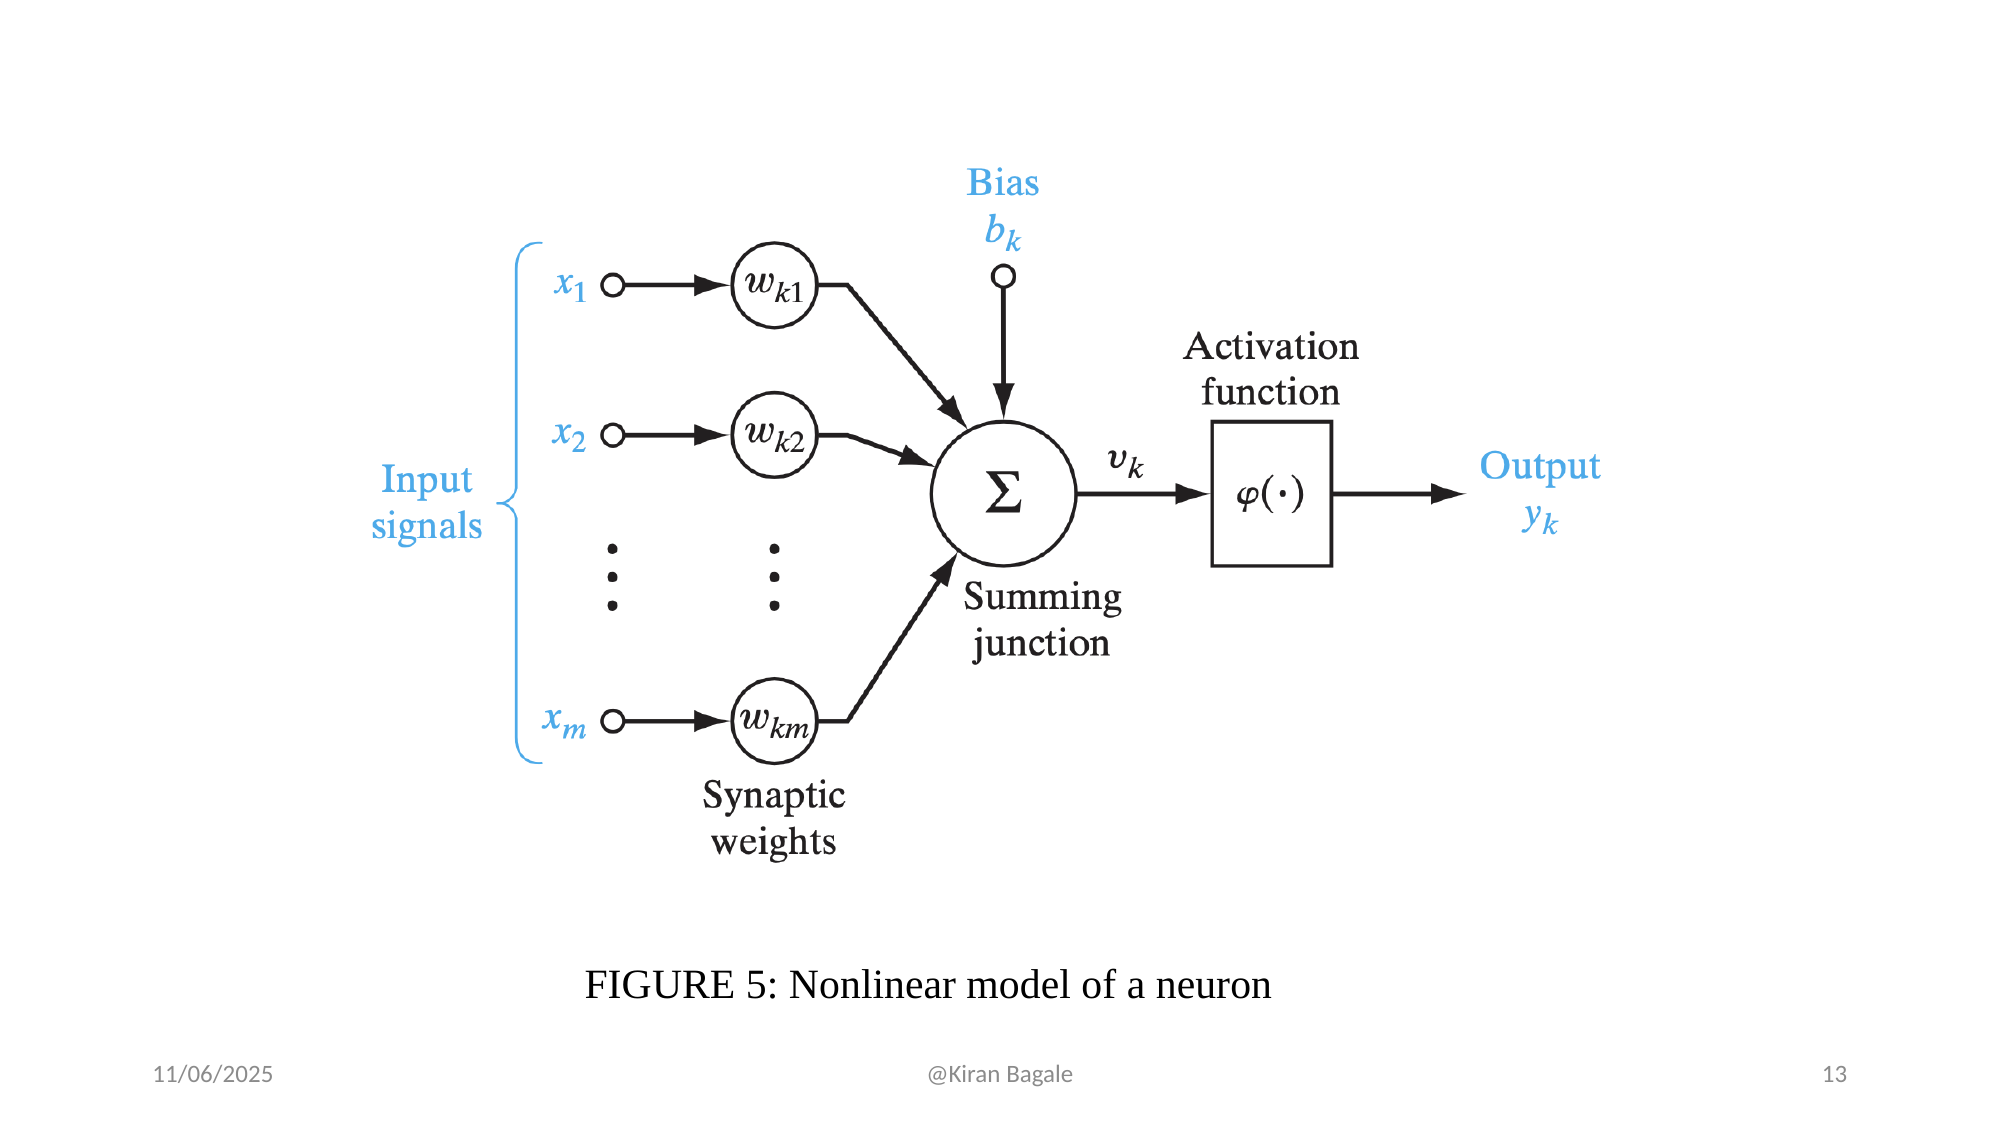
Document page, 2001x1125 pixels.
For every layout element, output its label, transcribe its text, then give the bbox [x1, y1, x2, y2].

text_box FIGURE 5: Nonlinear model of a neuron [569, 949, 1571, 1015]
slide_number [137, 1042, 588, 1103]
picture [348, 120, 1624, 886]
slide_number 13 [1412, 1042, 1863, 1103]
footer @Kiran Bagale [662, 1042, 1338, 1103]
